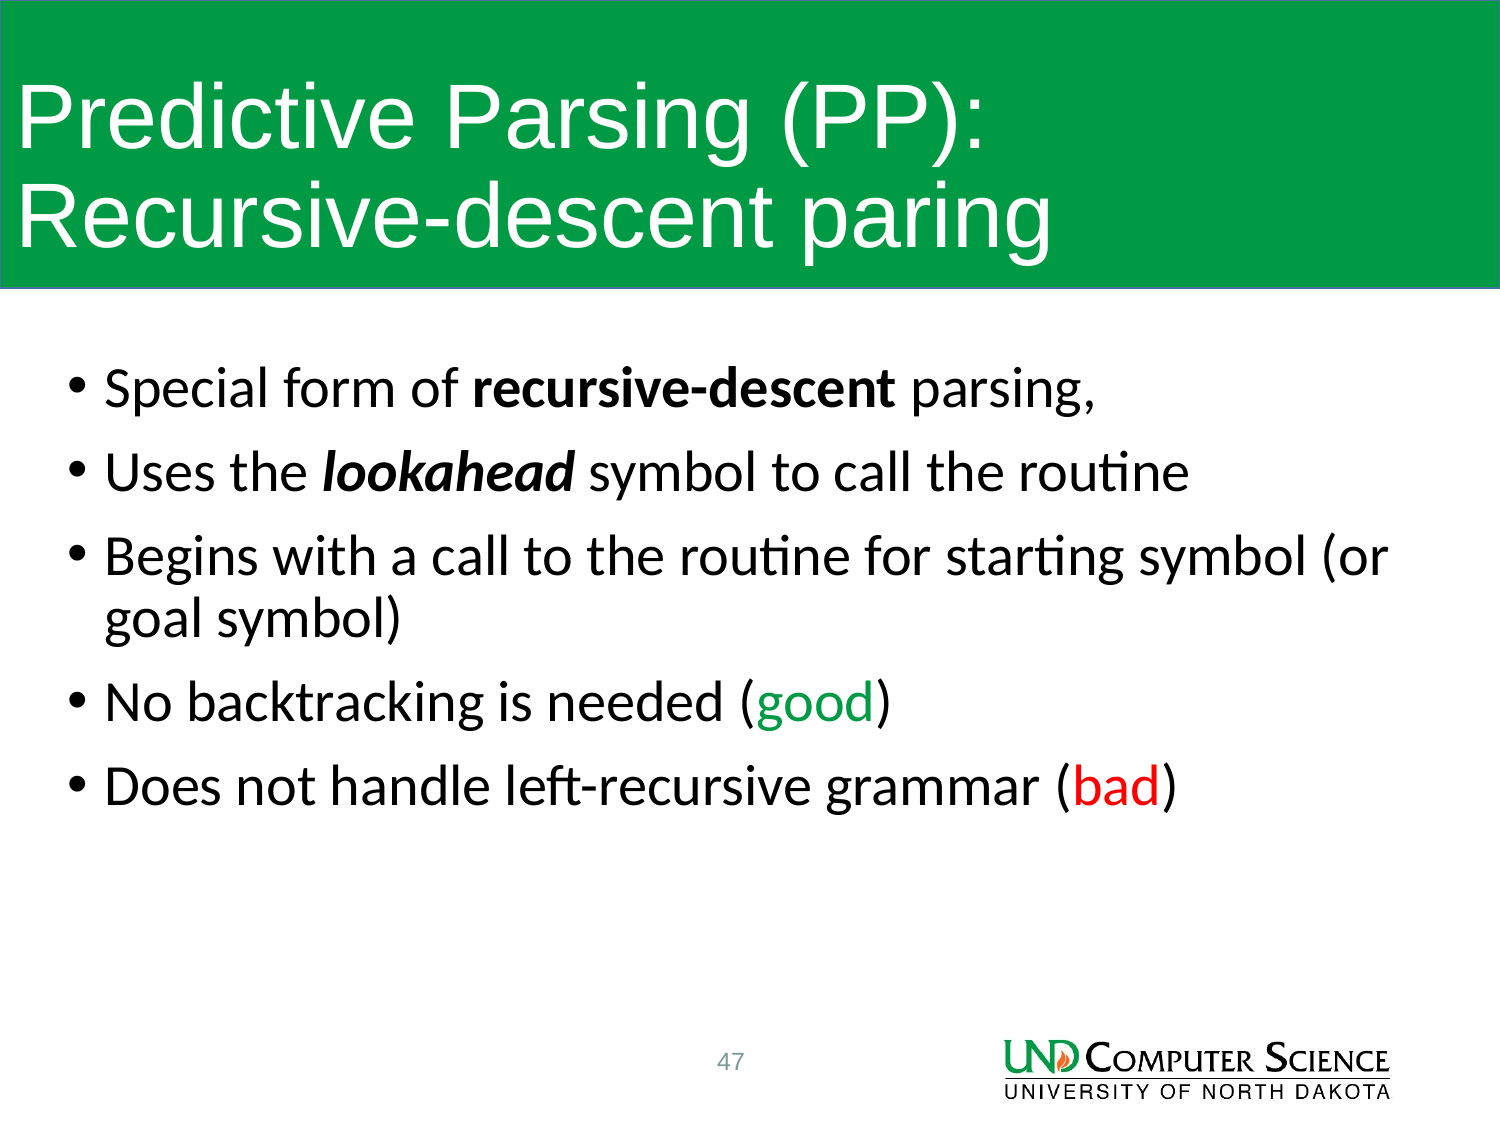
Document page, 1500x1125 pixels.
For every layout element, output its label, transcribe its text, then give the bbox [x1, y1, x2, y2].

title Predictive Parsing (PP): Recursive-descent paring [0, 59, 1431, 278]
picture [999, 1034, 1397, 1104]
slide_number 47 [701, 1025, 777, 1097]
list Special form of recursive-descent parsing, Uses the lookahead symbol to call the routine Begins with a call to the routine for starting symbol (or goal symbol) No backtracking is needed (good) Does not handle left-recursive grammar (bad) [52, 349, 1483, 1025]
